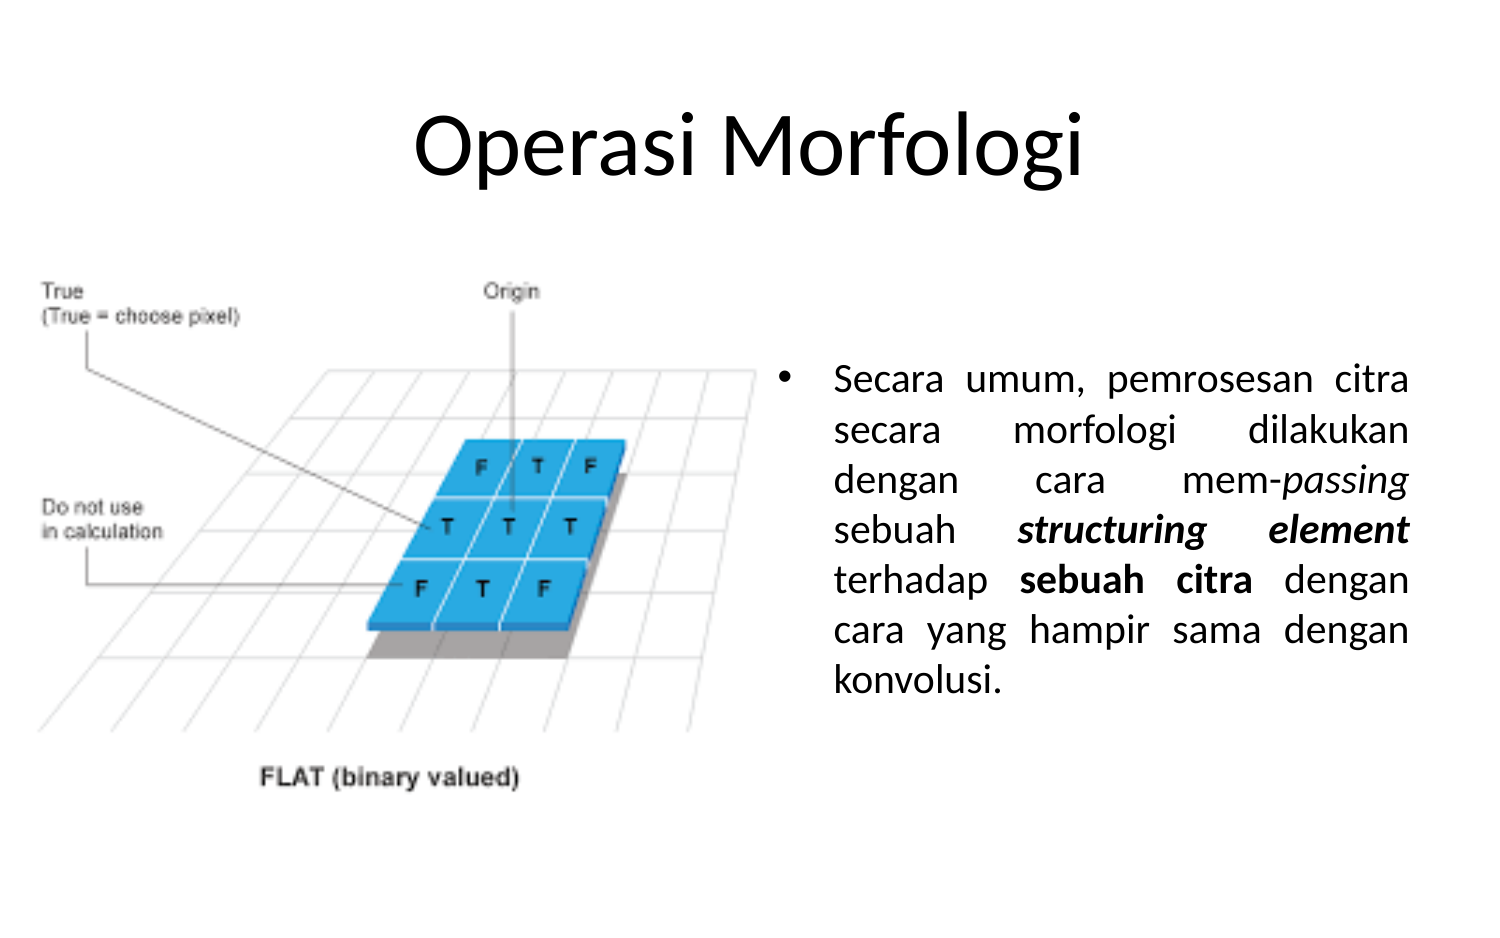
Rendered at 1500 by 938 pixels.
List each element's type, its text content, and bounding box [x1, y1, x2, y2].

picture [32, 263, 763, 809]
text_box Secara umum, pemrosesan citra secara morfologi dilakukan dengan cara mem-passing sebuah structuring element terhadap sebuah citra dengan cara yang hampir sama dengan konvolusi. [762, 343, 1425, 938]
title Operasi Morfologi [75, 45, 1425, 233]
